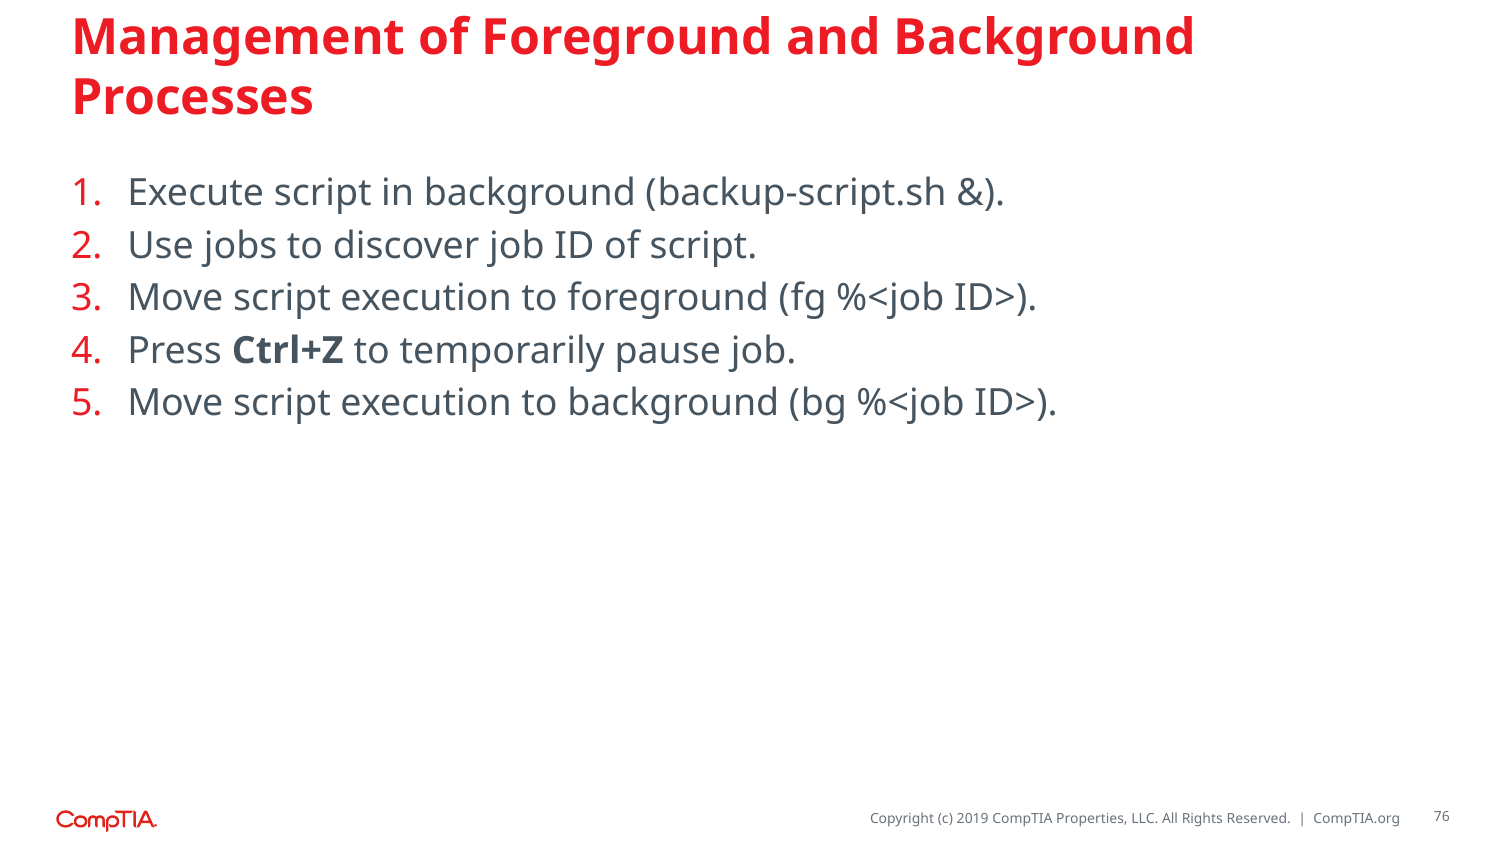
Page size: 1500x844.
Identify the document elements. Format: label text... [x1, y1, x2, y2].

list Execute script in background (backup-script.sh &). Use jobs to discover job ID of script. Move script execution to foreground (fg %<job ID>). Press Ctrl+Z to temporarily pause job. Move script execution to background (bg %<job ID>). [56, 160, 1444, 746]
title Management of Foreground and Background Processes [56, 12, 1444, 117]
slide_number 76 [1407, 800, 1450, 835]
